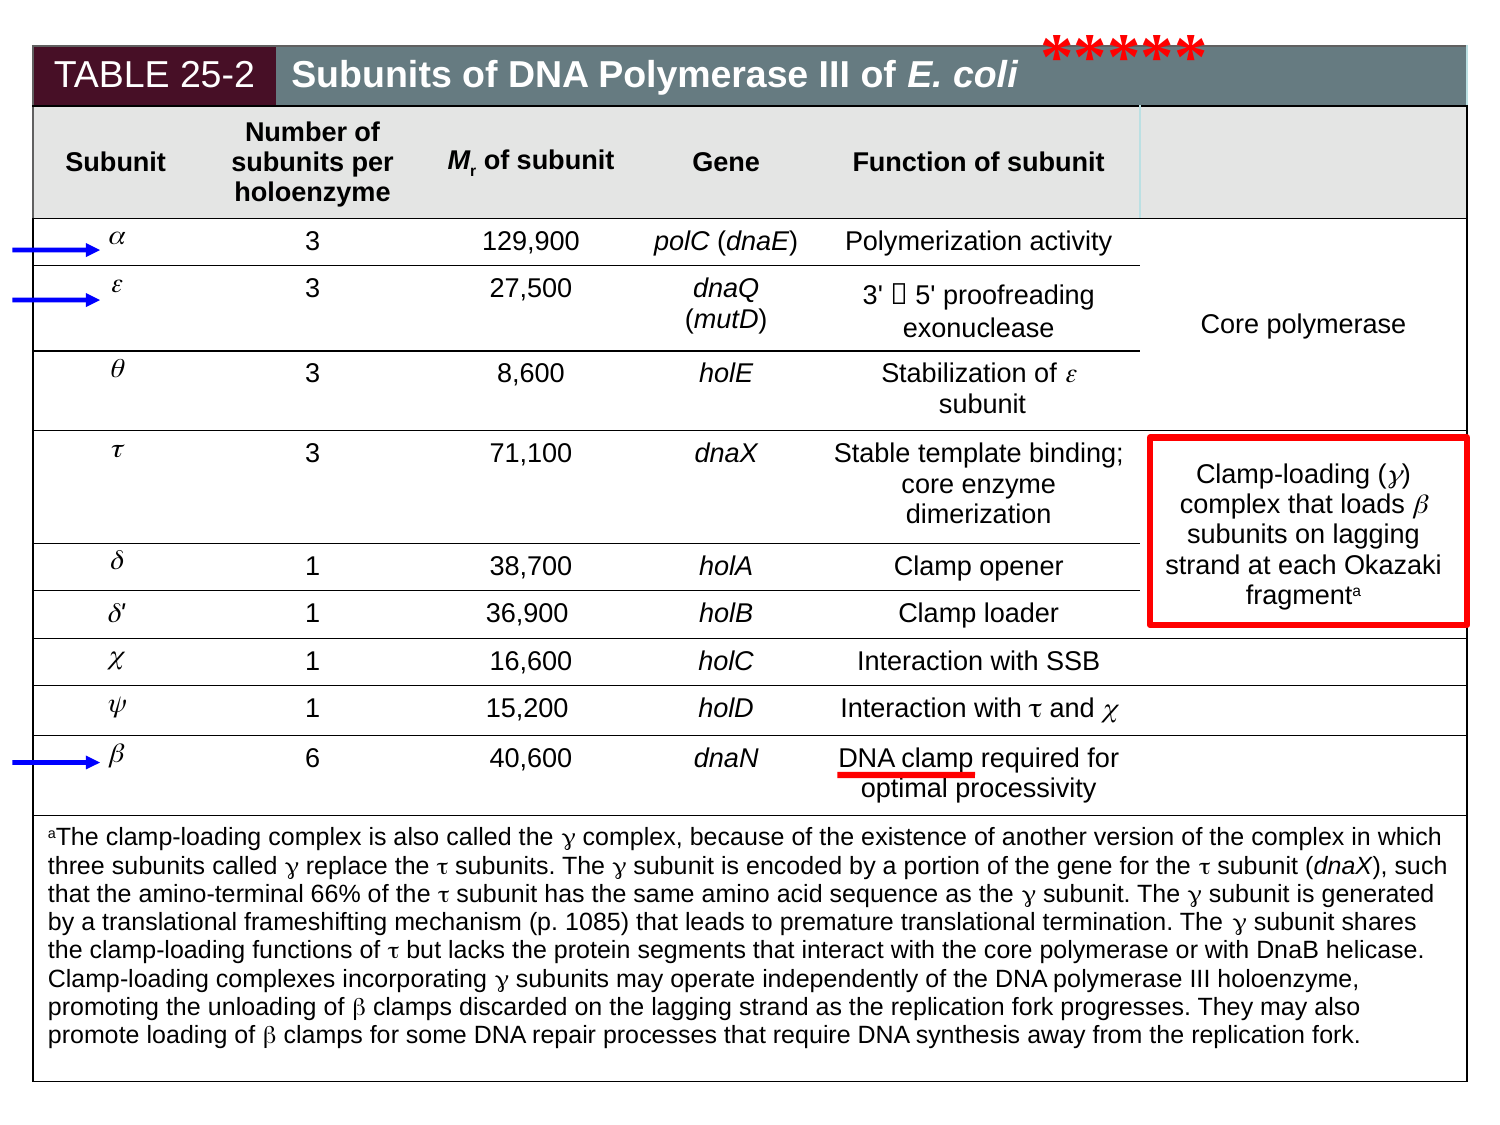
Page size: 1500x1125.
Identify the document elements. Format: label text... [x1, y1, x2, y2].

table_cell Polymerization activity [817, 219, 1140, 265]
table_cell 3'  5' proofreading exonuclease [817, 266, 1140, 350]
table_cell aThe clamp-loading complex is also called the g complex, because of the existence of another version of the complex in which three subunits called g replace the t subunits. The g subunit is encoded by a portion of the gene for the t subunit (dnaX), such that the amino-terminal 66% of the t subunit has the same amino acid sequence as the g subunit. The g subunit is generated by a translational frameshifting mechanism (p. 1085) that leads to premature translational termination. The g subunit shares the clamp-loading functions of t but lacks the protein segments that interact with the core polymerase or with DnaB helicase. Clamp-loading complexes incorporating g subunits may operate independently of the DNA polymerase III holoenzyme, promoting the unloading of b clamps discarded on the lagging strand as the replication fork progresses. They may also promote loading of b clamps for some DNA repair processes that require DNA synthesis away from the replication fork. [34, 816, 1466, 1081]
table_cell q [34, 352, 198, 430]
table_cell holA [635, 544, 817, 590]
table_cell holC [635, 639, 817, 685]
table_cell Gene [635, 107, 817, 218]
table_cell holD [635, 686, 817, 735]
text_box [12, 756, 100, 769]
table_cell y [34, 686, 198, 735]
table_cell Clamp opener [817, 544, 1140, 590]
table_cell Clamp loader [817, 591, 1140, 638]
text_box [12, 243, 100, 257]
table_cell Number of subunits per holoenzyme [198, 107, 427, 218]
table_cell [1140, 686, 1466, 735]
table_cell 1 [198, 639, 427, 685]
table_cell c [34, 639, 198, 685]
table_cell dnaN [635, 736, 817, 815]
table_cell 1 [198, 544, 427, 590]
table_cell Interaction with t and c [817, 686, 1140, 735]
table_cell 3 [198, 219, 427, 265]
table_cell d' [34, 591, 198, 638]
table_cell [1141, 107, 1466, 218]
table_cell t [34, 431, 198, 543]
table_cell Core polymerase [1140, 219, 1466, 430]
table_cell a [34, 219, 198, 265]
table_cell holE [635, 352, 817, 430]
table_cell 1 [198, 591, 427, 638]
table_cell Mr of subunit [427, 107, 635, 218]
table_cell [1140, 639, 1466, 685]
table_cell 6 [198, 736, 427, 815]
table_cell 1 [198, 686, 427, 735]
text_box ***** [1025, 5, 1223, 100]
table_cell Function of subunit [817, 107, 1139, 218]
table_cell Clamp-loading (g) complex that loads b subunits on lagging strand at each Okazaki fragmenta [1140, 431, 1466, 638]
table_cell holB [635, 591, 817, 638]
table_cell b [34, 736, 198, 815]
table_cell 40,600 [427, 736, 635, 815]
table_cell 3 [198, 431, 427, 543]
table_cell polC (dnaE) [635, 219, 817, 265]
table_cell Stabilization of e subunit [817, 352, 1140, 430]
table_cell DNA clamp required for optimal processivity [817, 736, 1140, 815]
table_cell dnaX [635, 431, 817, 543]
table_cell dnaQ (mutD) [635, 266, 817, 350]
table_cell 3 [198, 266, 427, 350]
table_cell 27,500 [427, 266, 635, 350]
table_cell 129,900 [427, 219, 635, 265]
table_cell [1140, 736, 1466, 815]
table_cell 3 [198, 352, 427, 430]
text_box [1148, 435, 1469, 627]
table_cell 71,100 [427, 431, 635, 543]
table_cell 38,700 [427, 544, 635, 590]
table_cell Subunit [34, 107, 198, 218]
table_cell d [34, 544, 198, 590]
table_header Subunits of DNA Polymerase III of E. coli [276, 47, 1466, 105]
table_cell 15,200 [427, 686, 635, 735]
table_cell Interaction with SSB [817, 639, 1140, 685]
table_cell 8,600 [427, 352, 635, 430]
table_cell 16,600 [427, 639, 635, 685]
table_cell e [34, 266, 198, 350]
table_cell Stable template binding; core enzyme dimerization [817, 431, 1140, 543]
table_header TABLE 25-2 [34, 47, 276, 105]
text_box [12, 293, 100, 307]
table_cell 36,900 [427, 591, 635, 638]
